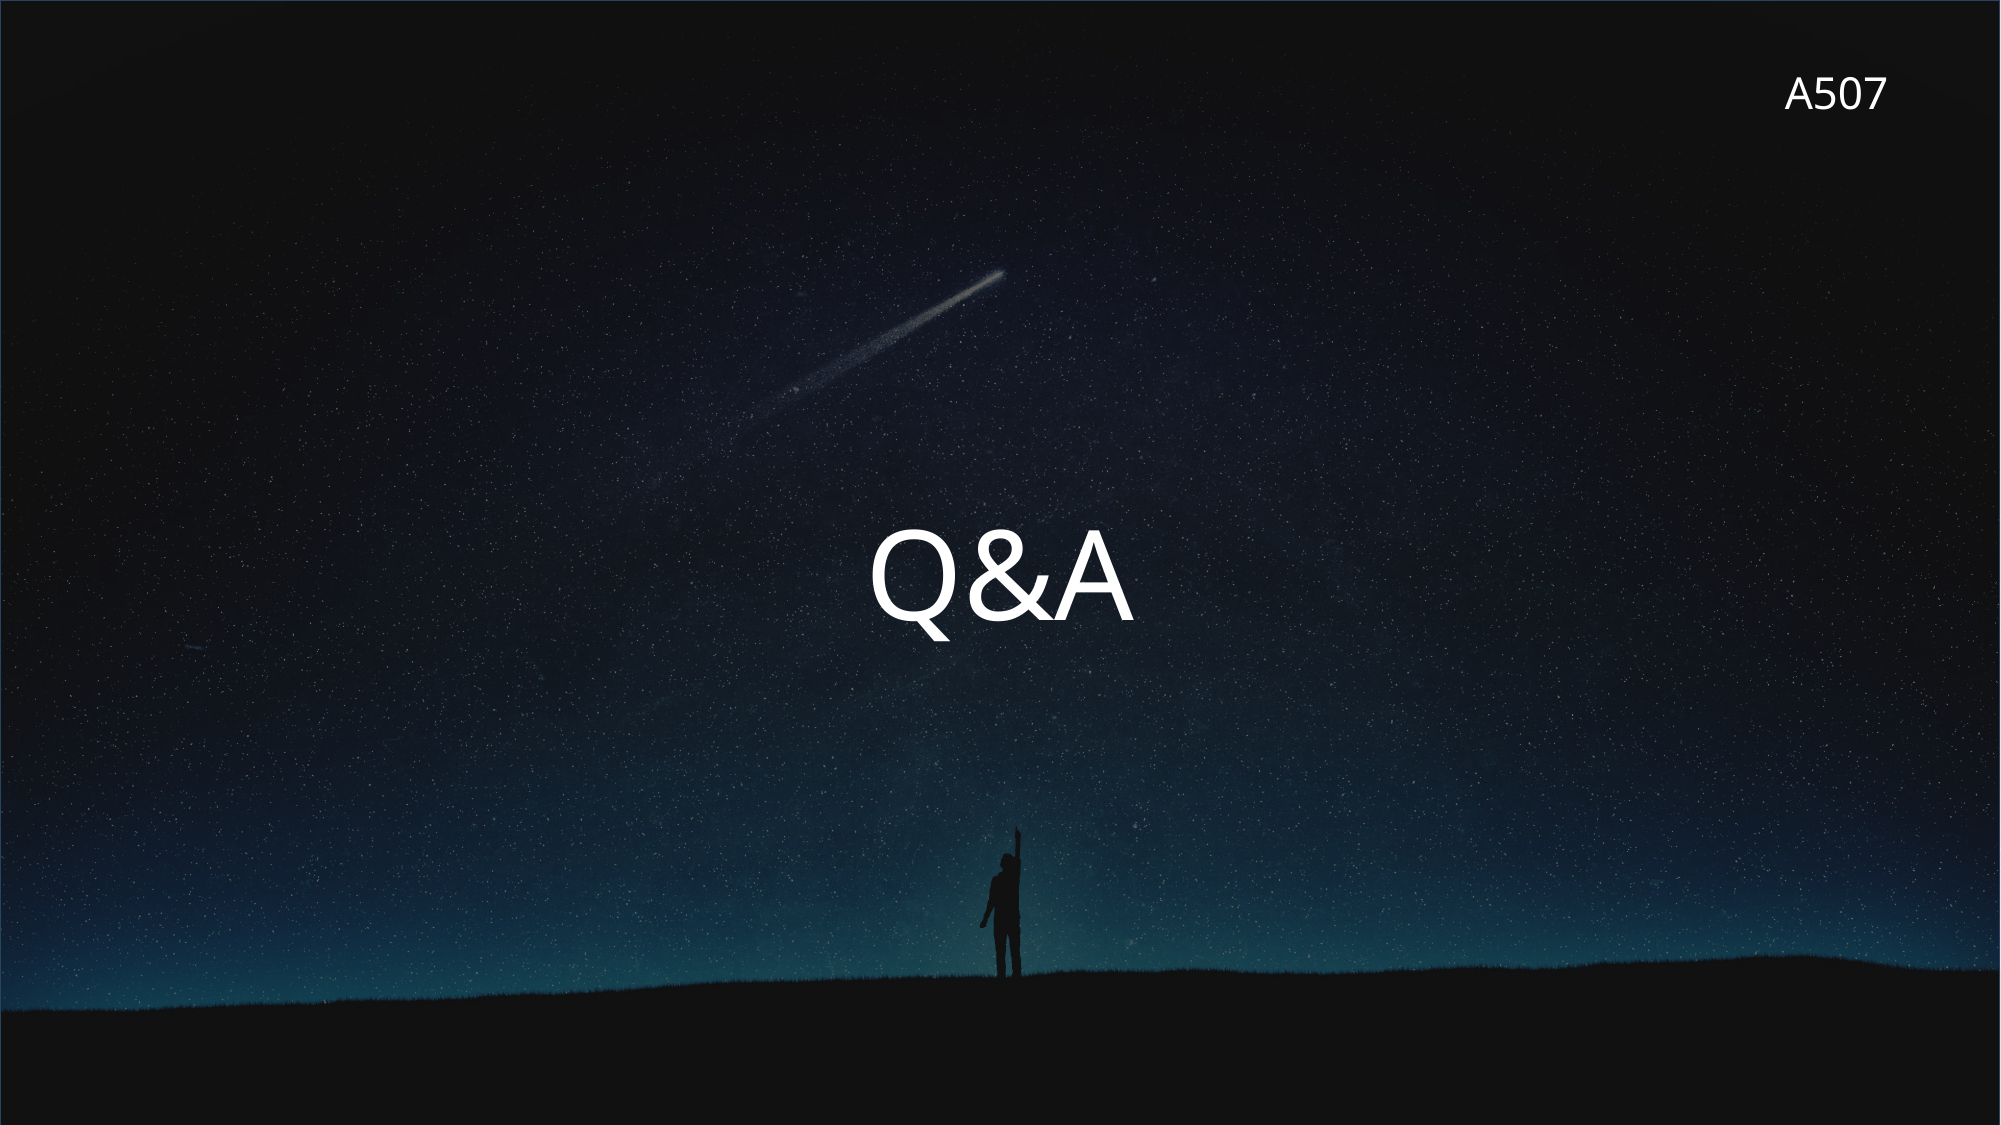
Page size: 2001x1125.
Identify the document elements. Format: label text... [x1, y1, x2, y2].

subtitle A507 [1715, 62, 1959, 181]
title Q&A [249, 490, 1750, 671]
text_box [0, 0, 2000, 1125]
